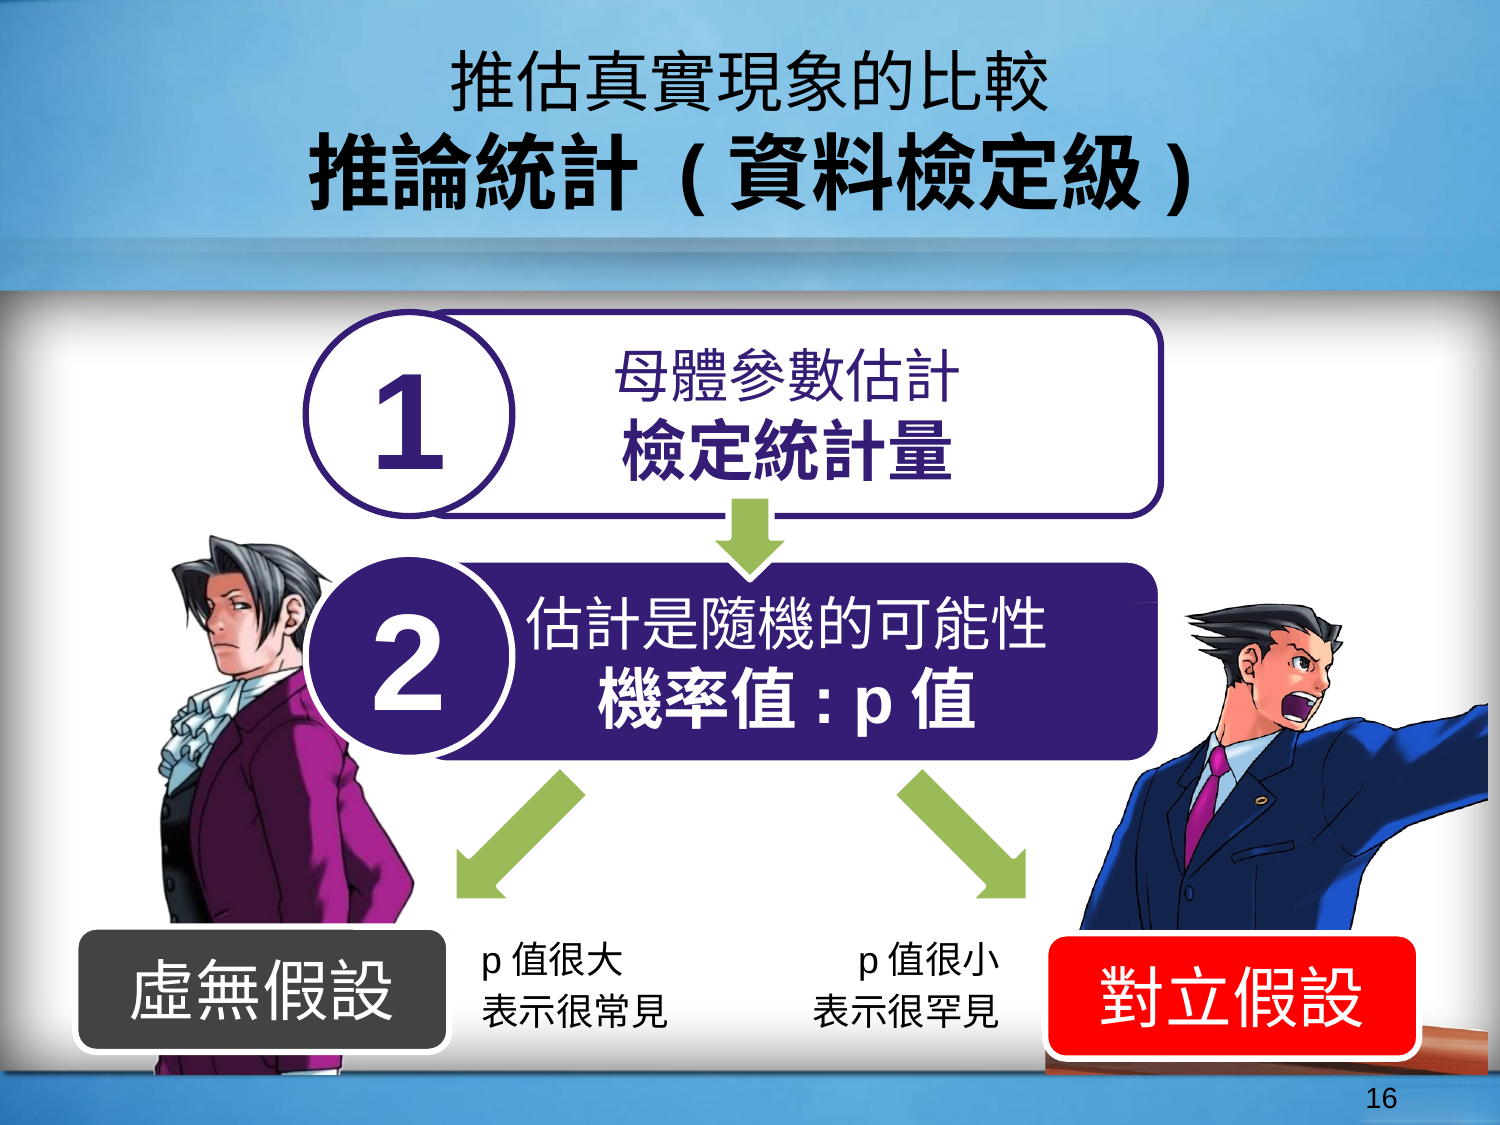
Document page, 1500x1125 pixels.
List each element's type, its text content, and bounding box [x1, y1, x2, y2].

text_box 2 [455, 564, 513, 748]
text_box 1 [305, 312, 513, 517]
text_box 母體參數估計 檢定統計量 [434, 311, 1161, 517]
title 推估真實現象的比較 推論統計 (資料檢定級) [78, 27, 1422, 232]
text_box p值很大 表示很常見 [466, 948, 650, 1014]
slide_number ‹#› [1350, 1081, 1488, 1118]
text_box [706, 495, 793, 580]
picture [0, 0, 1500, 1125]
text_box 估計是隨機的可能性 機率值: p值 [455, 559, 1161, 764]
text_box [455, 764, 591, 902]
text_box [891, 764, 1029, 902]
text_box p值很小 表示很罕見 [650, 948, 1016, 1014]
